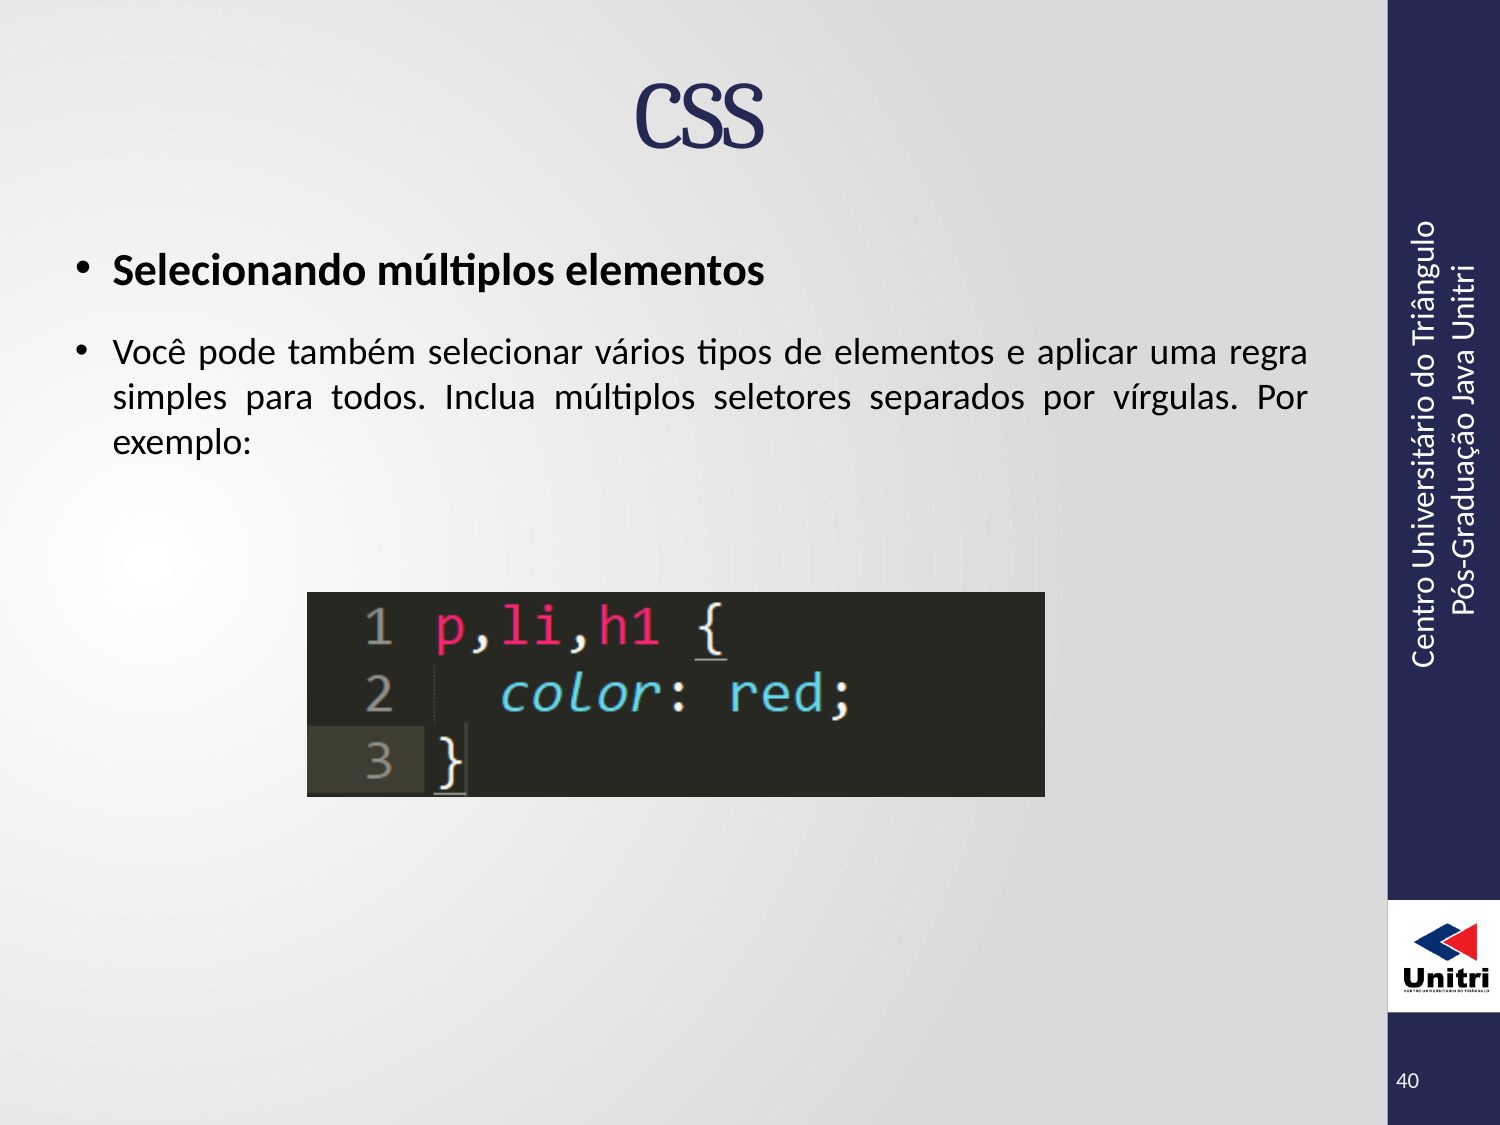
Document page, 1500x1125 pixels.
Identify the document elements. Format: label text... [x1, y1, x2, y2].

text_box Centro Universitário do Triângulo Pós-Graduação Java Unitri [1393, 0, 1488, 882]
picture [307, 591, 1046, 797]
title CSS [75, 45, 1325, 231]
list Selecionando múltiplos elementos Você pode também selecionar vários tipos de elementos e aplicar uma regra simples para todos. Inclua múltiplos seletores separados por vírgulas. Por exemplo: [41, 231, 1325, 1050]
picture [1381, 902, 1500, 1010]
text_box 40 [1381, 1058, 1500, 1101]
